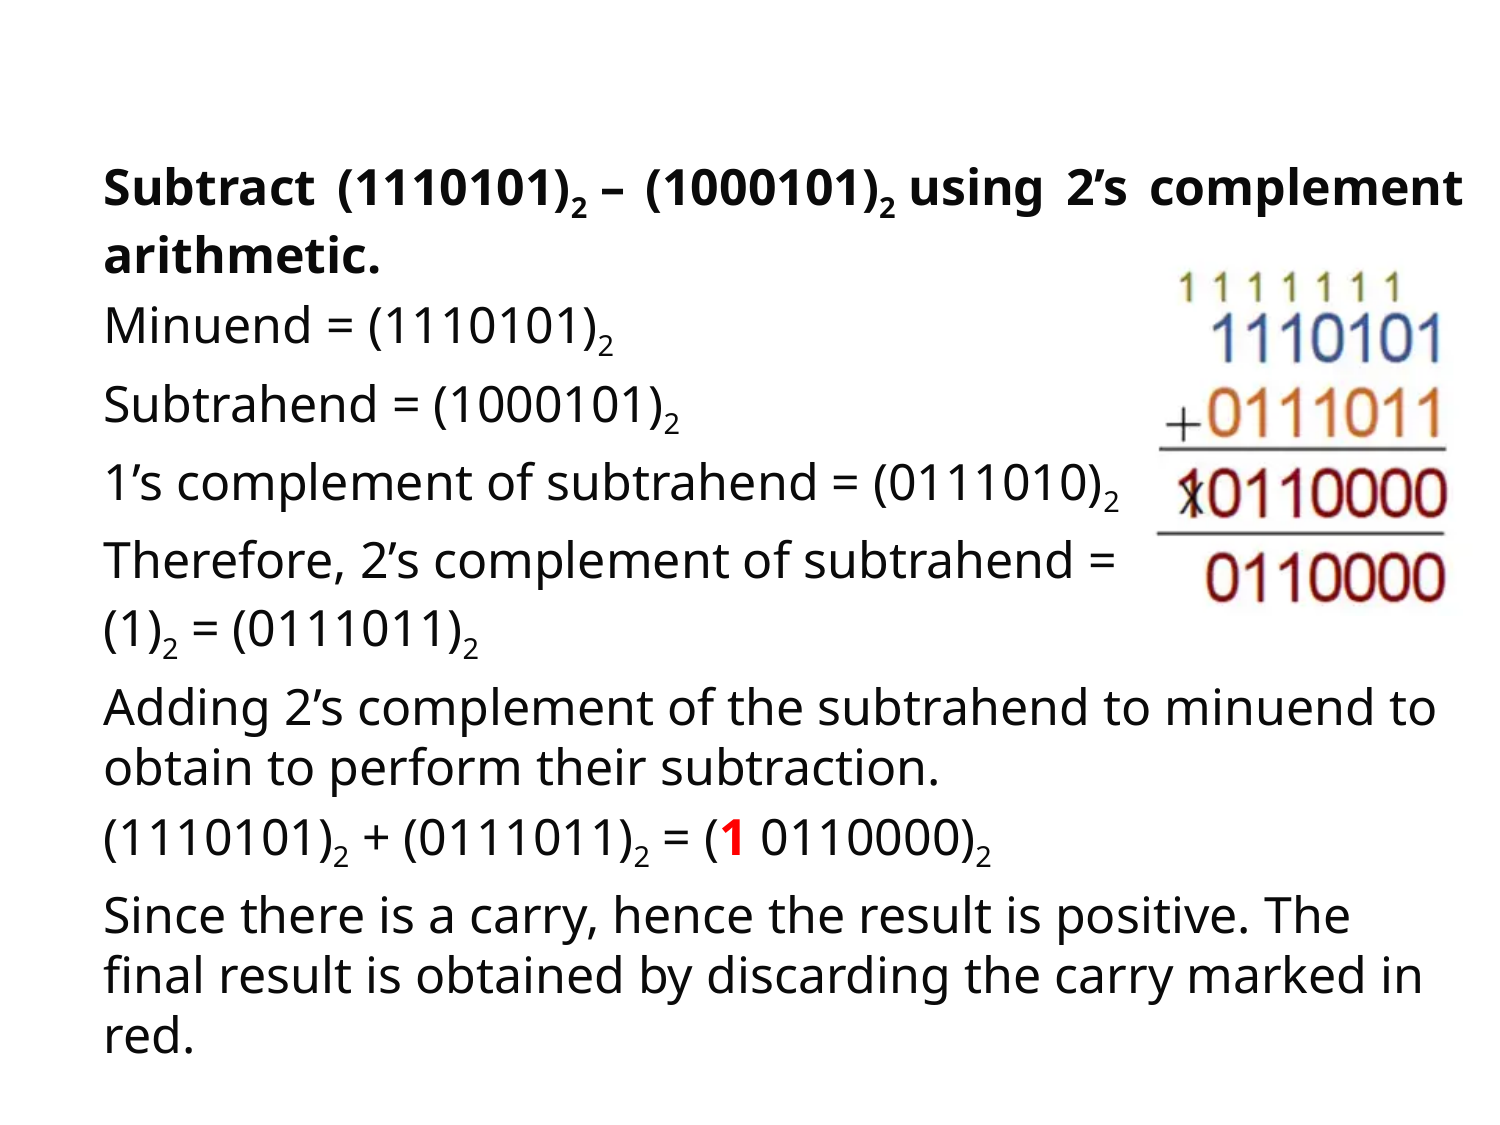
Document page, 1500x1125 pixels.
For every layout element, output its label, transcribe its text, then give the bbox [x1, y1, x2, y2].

subtitle Subtract (1110101)2 – (1000101)2 using 2’s complement arithmetic. Minuend = (1110101)2 Subtrahend = (1000101)2 1’s complement of subtrahend = (0111010)2 Therefore, 2’s complement of subtrahend = (0111010)2 + (1)2 = (0111011)2 Adding 2’s complement of the subtrahend to minuend to obtain to perform their subtraction. (1110101)2 + (0111011)2 = (1 0110000)2 Since there is a carry, hence the result is positive. The final result is obtained by discarding the carry marked in red. [88, 78, 1480, 1071]
picture [1127, 243, 1480, 616]
